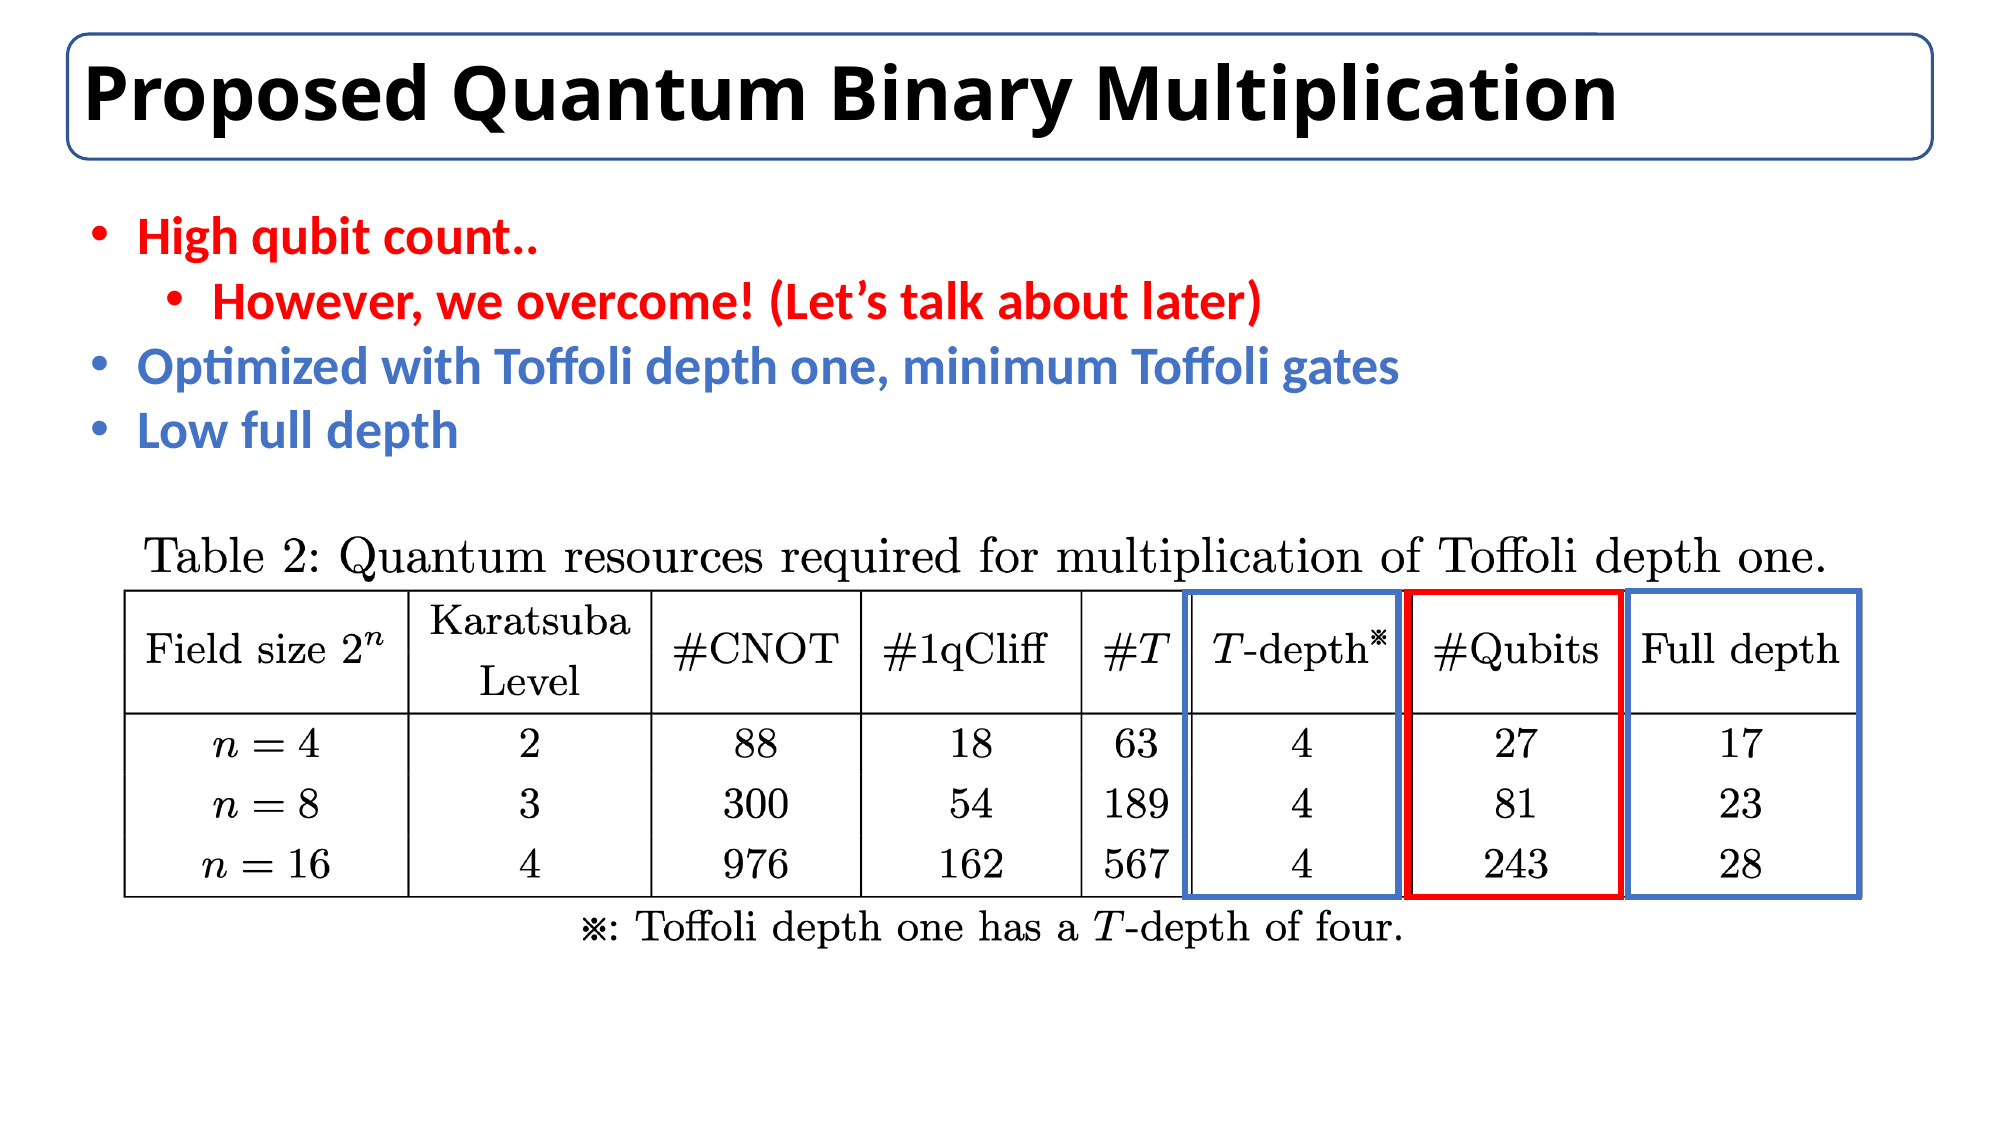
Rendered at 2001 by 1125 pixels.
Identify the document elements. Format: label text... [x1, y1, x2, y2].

title Proposed Quantum Binary Multiplication [67, 34, 1933, 160]
picture [90, 518, 1910, 964]
text_box High qubit count.. However, we overcome! (Let’s talk about later) Optimized with Toffoli depth one, minimum Toffoli gates Low full depth [76, 192, 1418, 468]
